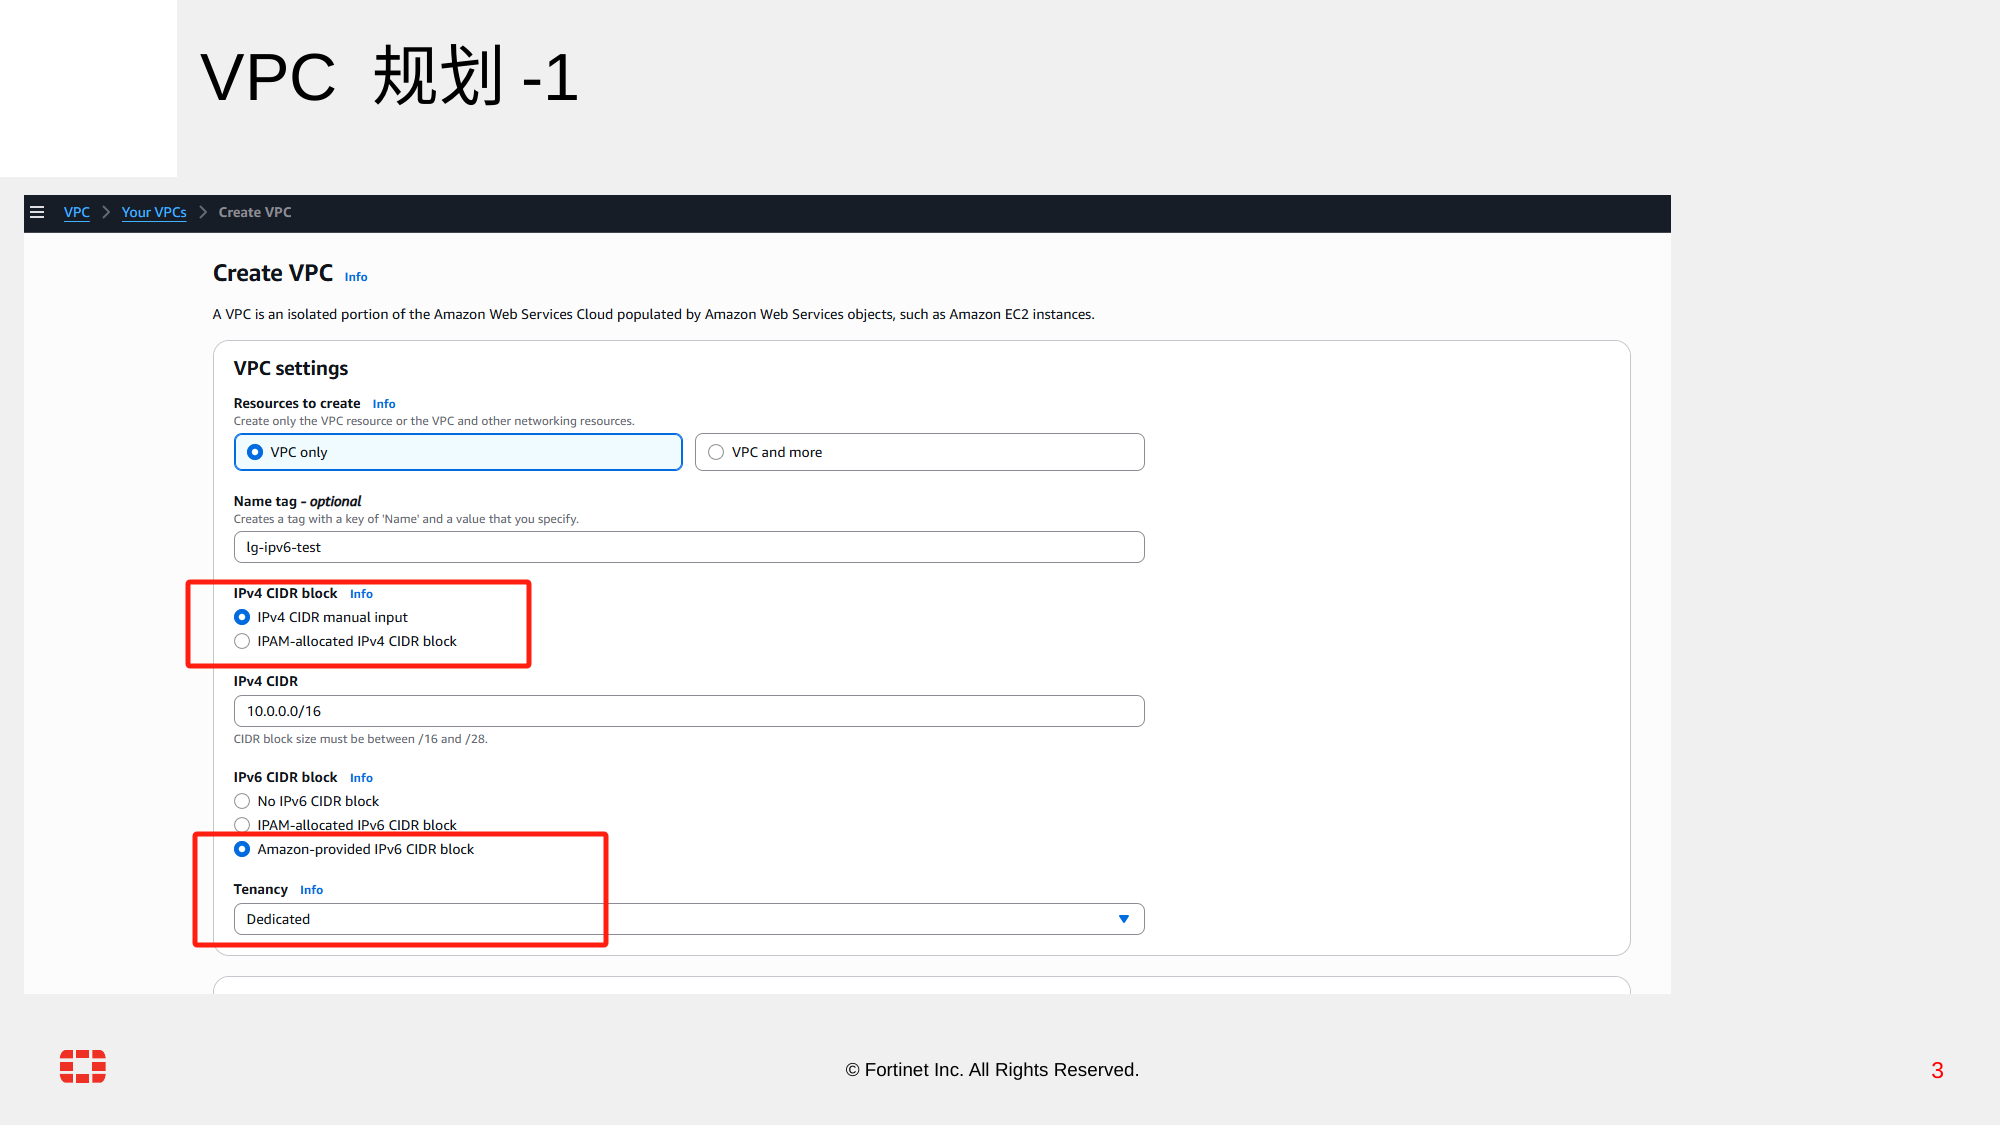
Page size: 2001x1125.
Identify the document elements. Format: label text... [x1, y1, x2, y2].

text_box VPC 规划-1 [186, 35, 596, 123]
picture [24, 195, 1671, 994]
